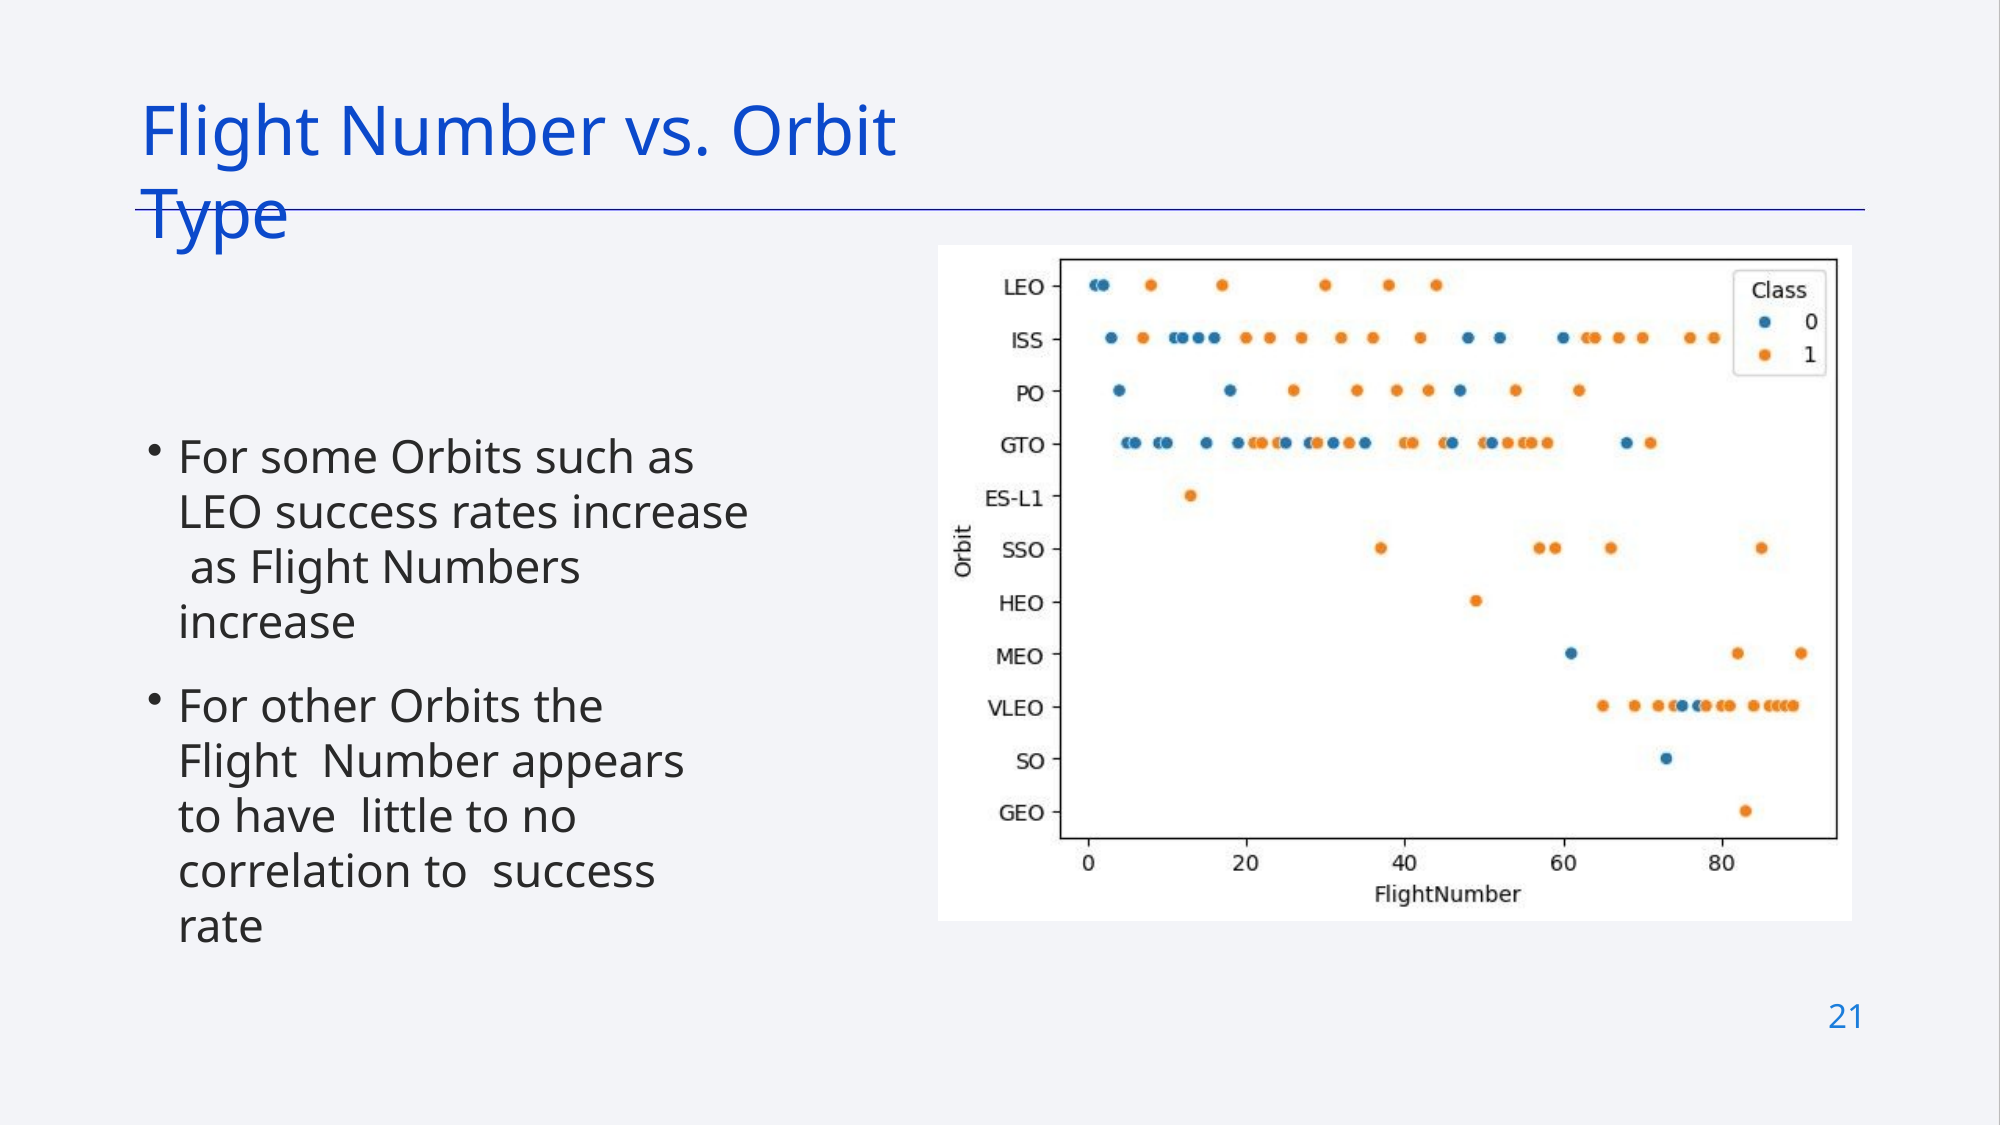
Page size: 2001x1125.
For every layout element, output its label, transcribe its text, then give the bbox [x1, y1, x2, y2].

slide_number 18 [1821, 1001, 1872, 1125]
title Flight Number vs. Orbit Type [138, 84, 1020, 275]
picture [0, 0, 2000, 1125]
text_box For some Orbits such as LEO success rates increase as Flight Numbers increase For other Orbits the Flight Number appears to have little to no correlation to success rate [145, 425, 751, 952]
